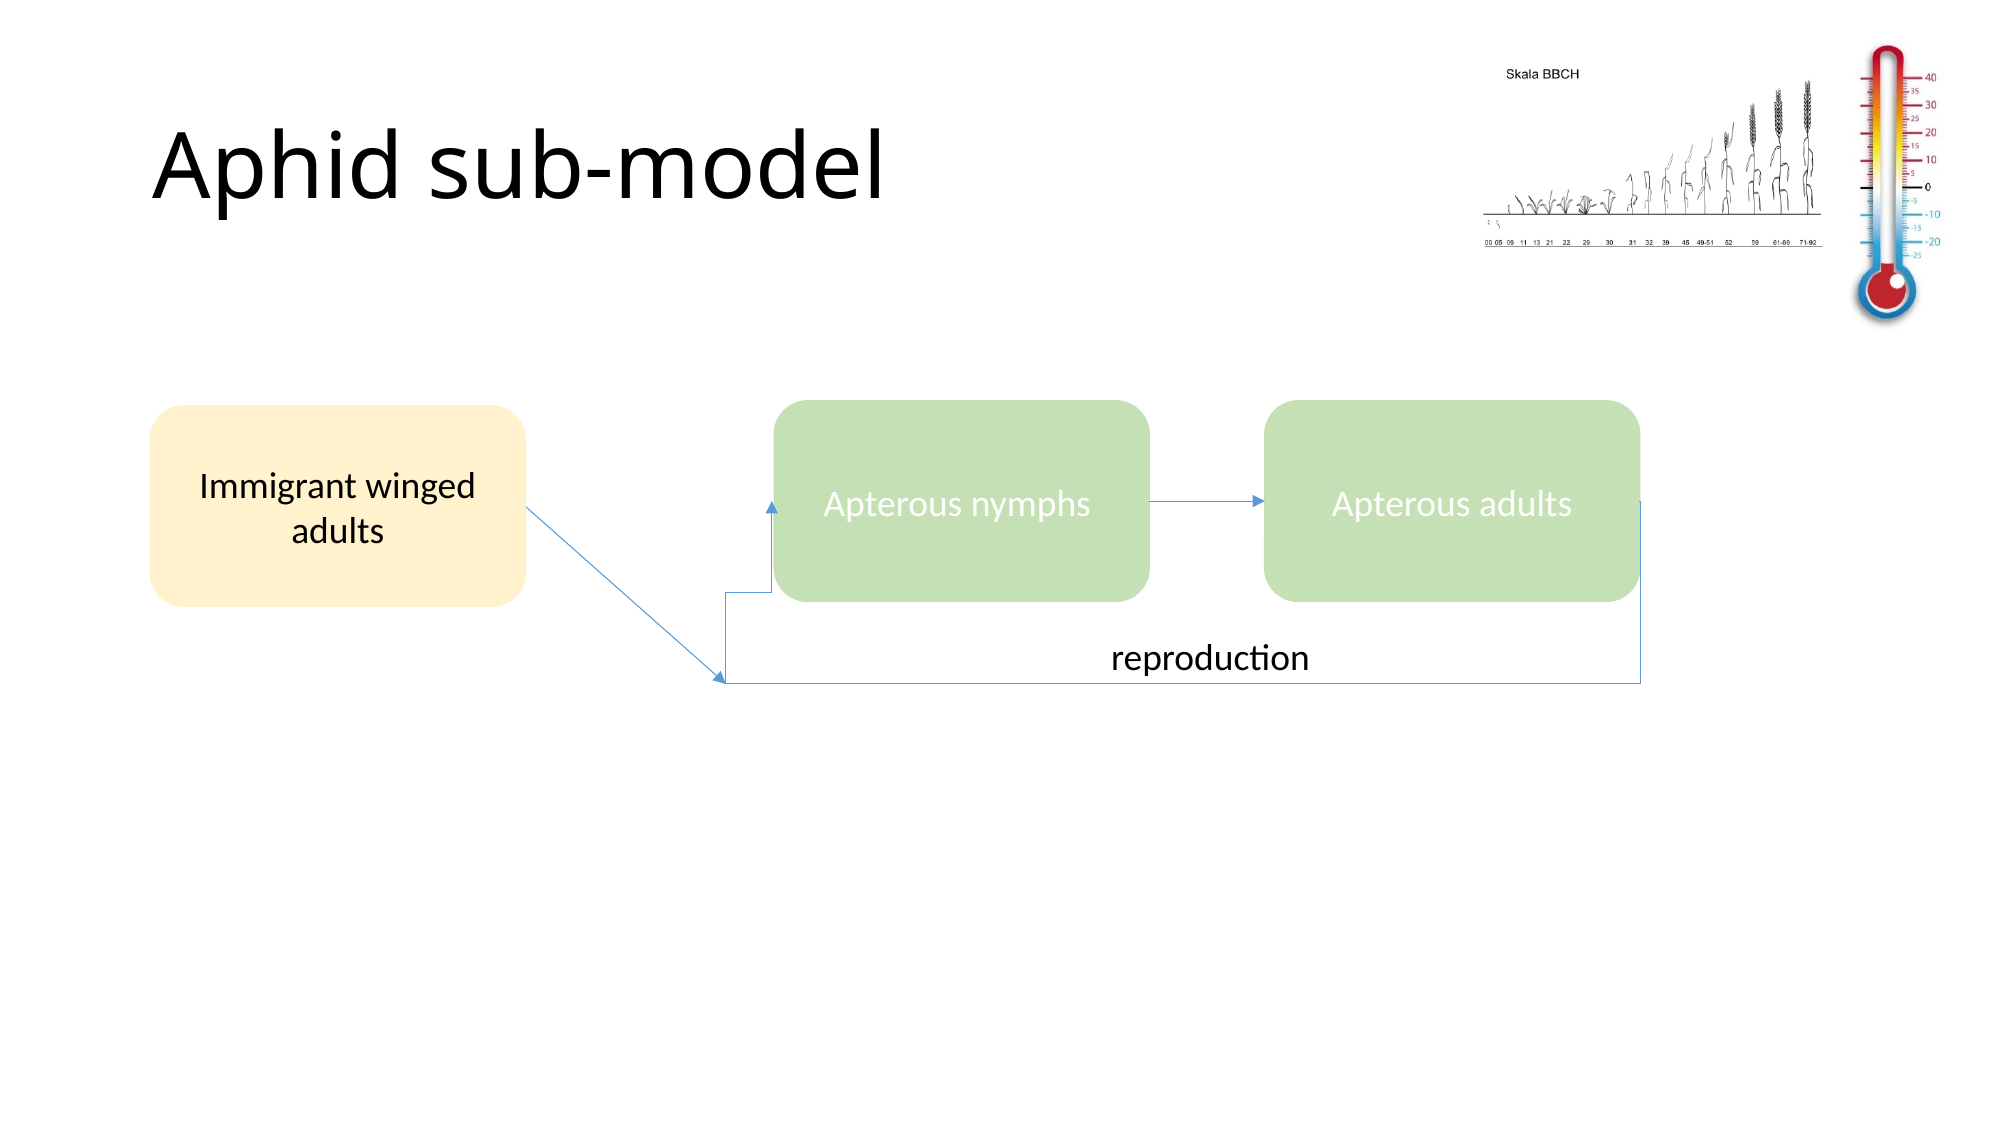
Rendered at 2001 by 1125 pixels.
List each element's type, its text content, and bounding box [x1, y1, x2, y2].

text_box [150, 401, 1640, 687]
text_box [1481, 19, 1958, 336]
title Aphid sub-model [137, 59, 1481, 278]
